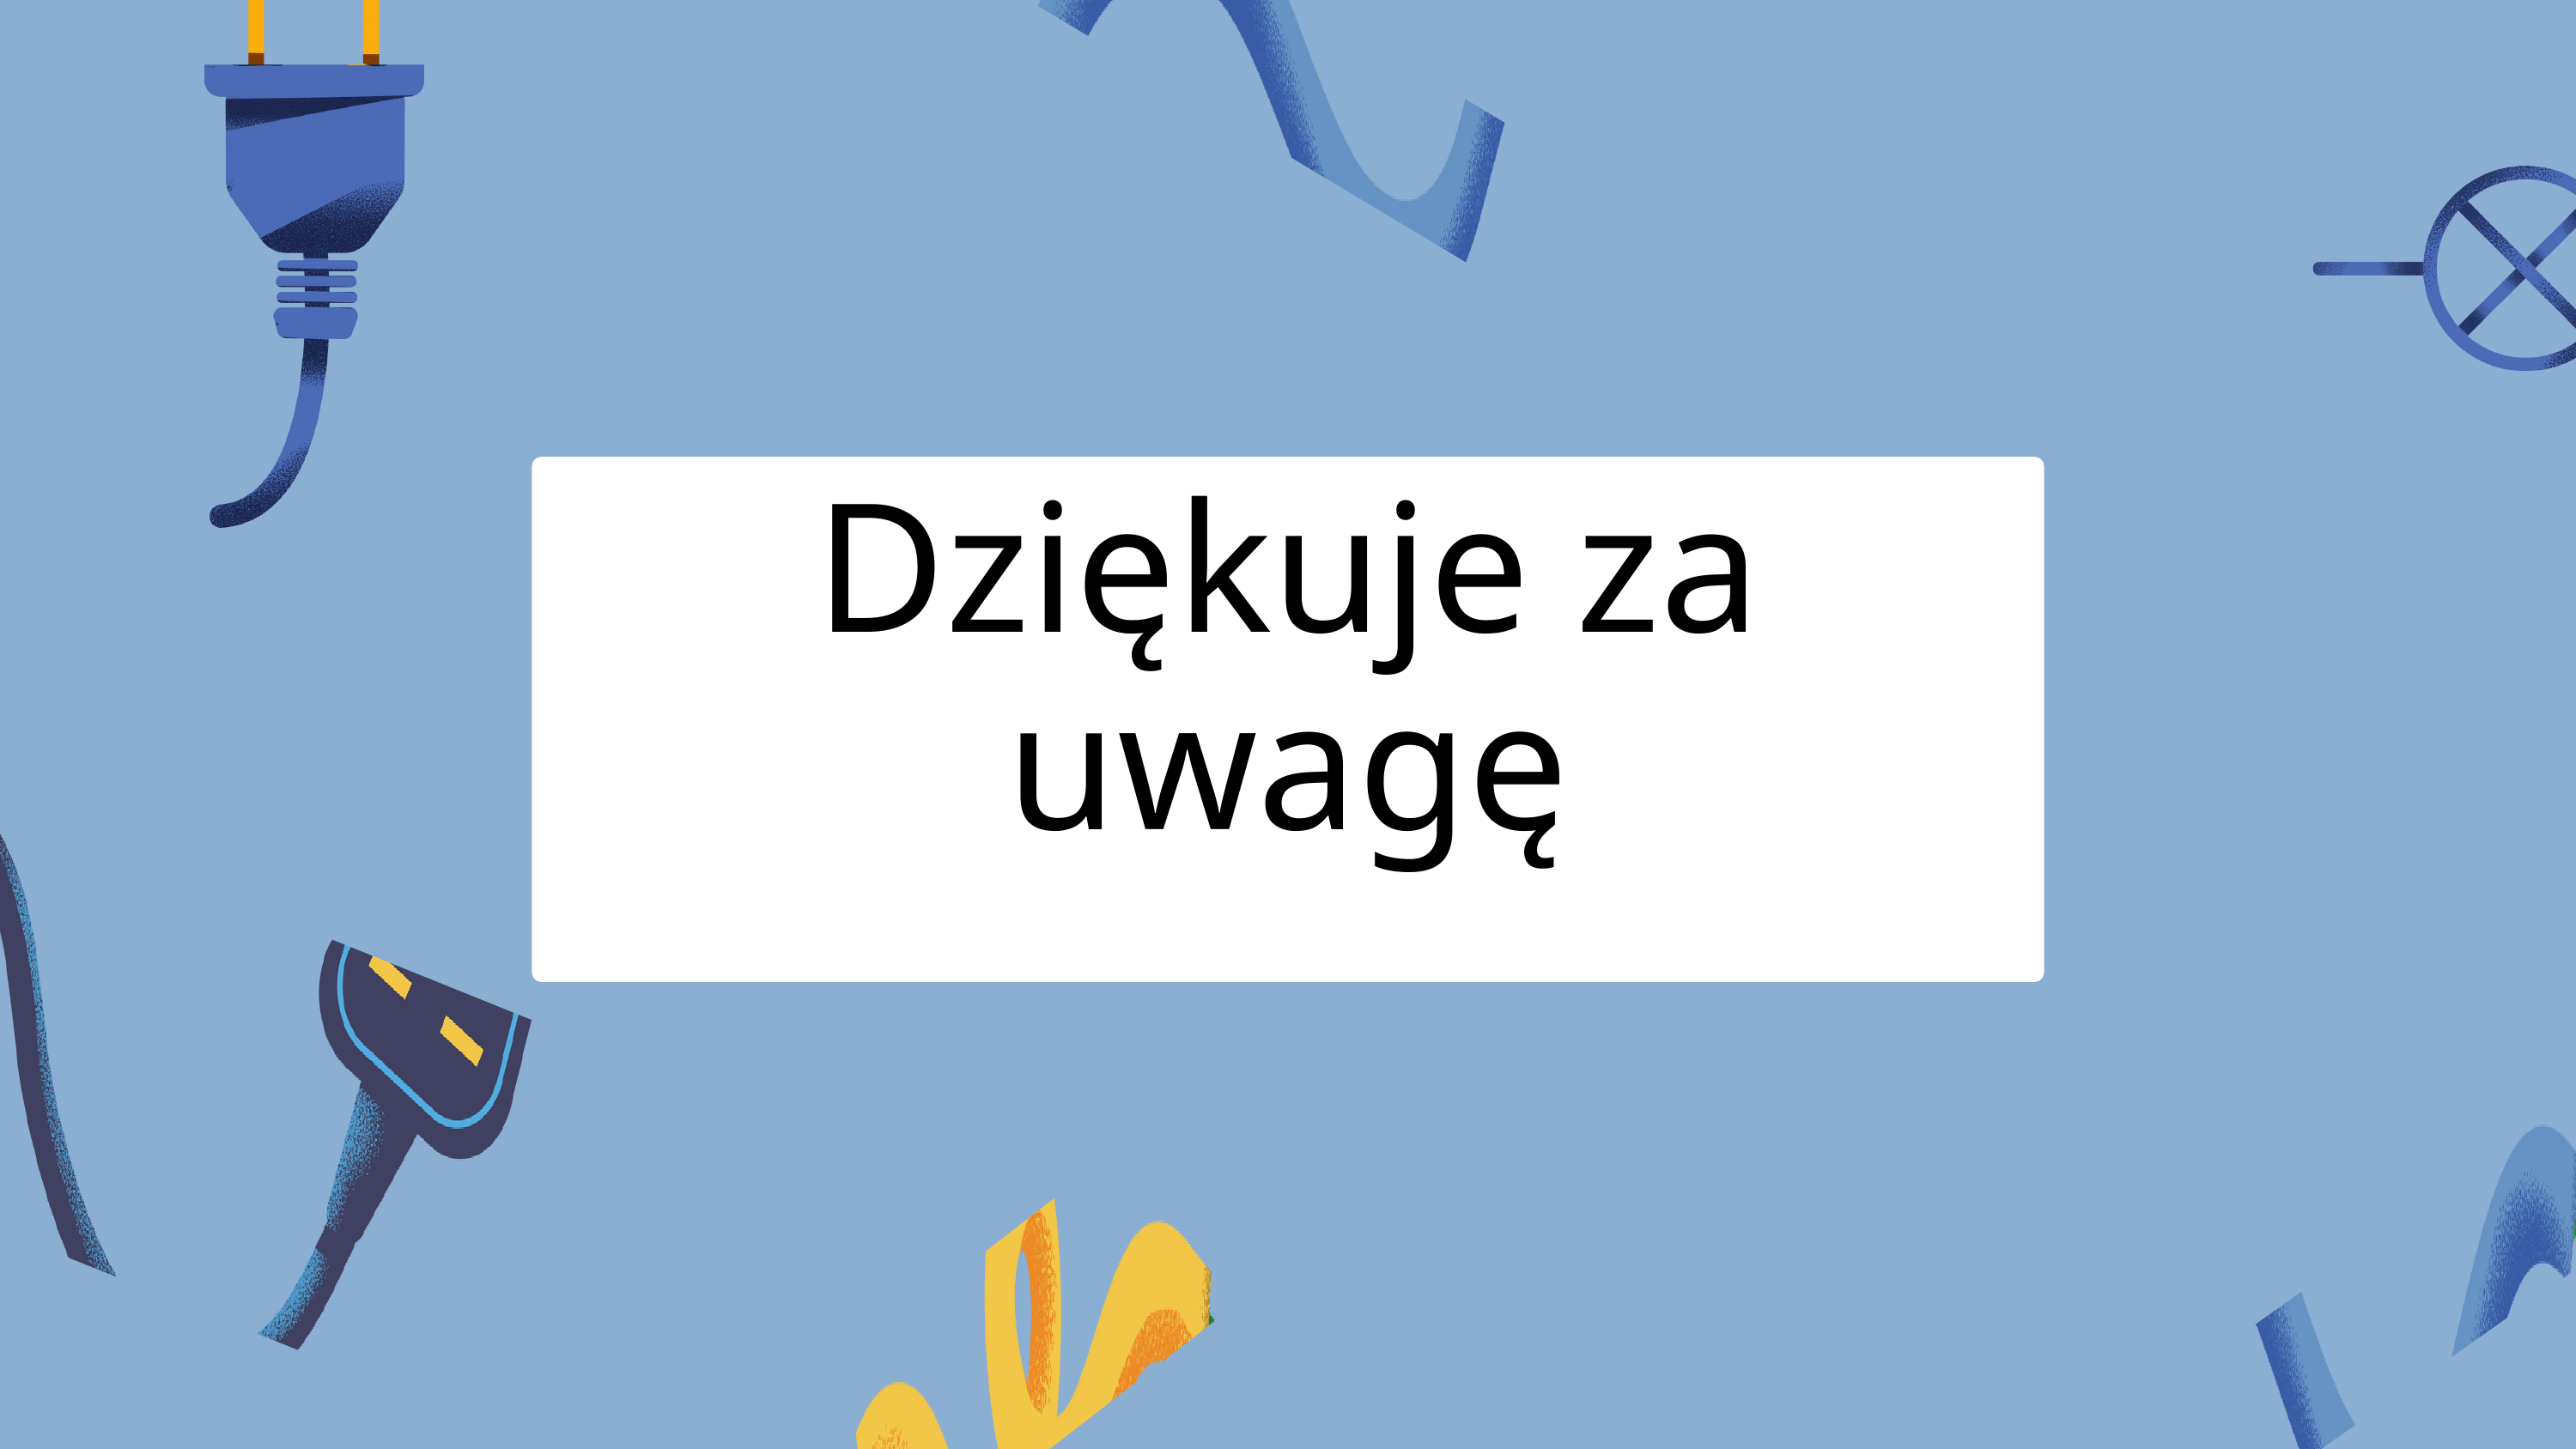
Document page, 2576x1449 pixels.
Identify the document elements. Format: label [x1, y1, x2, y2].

text_box [204, 0, 424, 528]
text_box [731, 1110, 1288, 1449]
text_box [0, 805, 562, 1397]
text_box [2078, 1098, 2576, 1449]
text_box [2312, 166, 2576, 371]
text_box [1028, 0, 1718, 371]
text_box [532, 456, 2044, 983]
